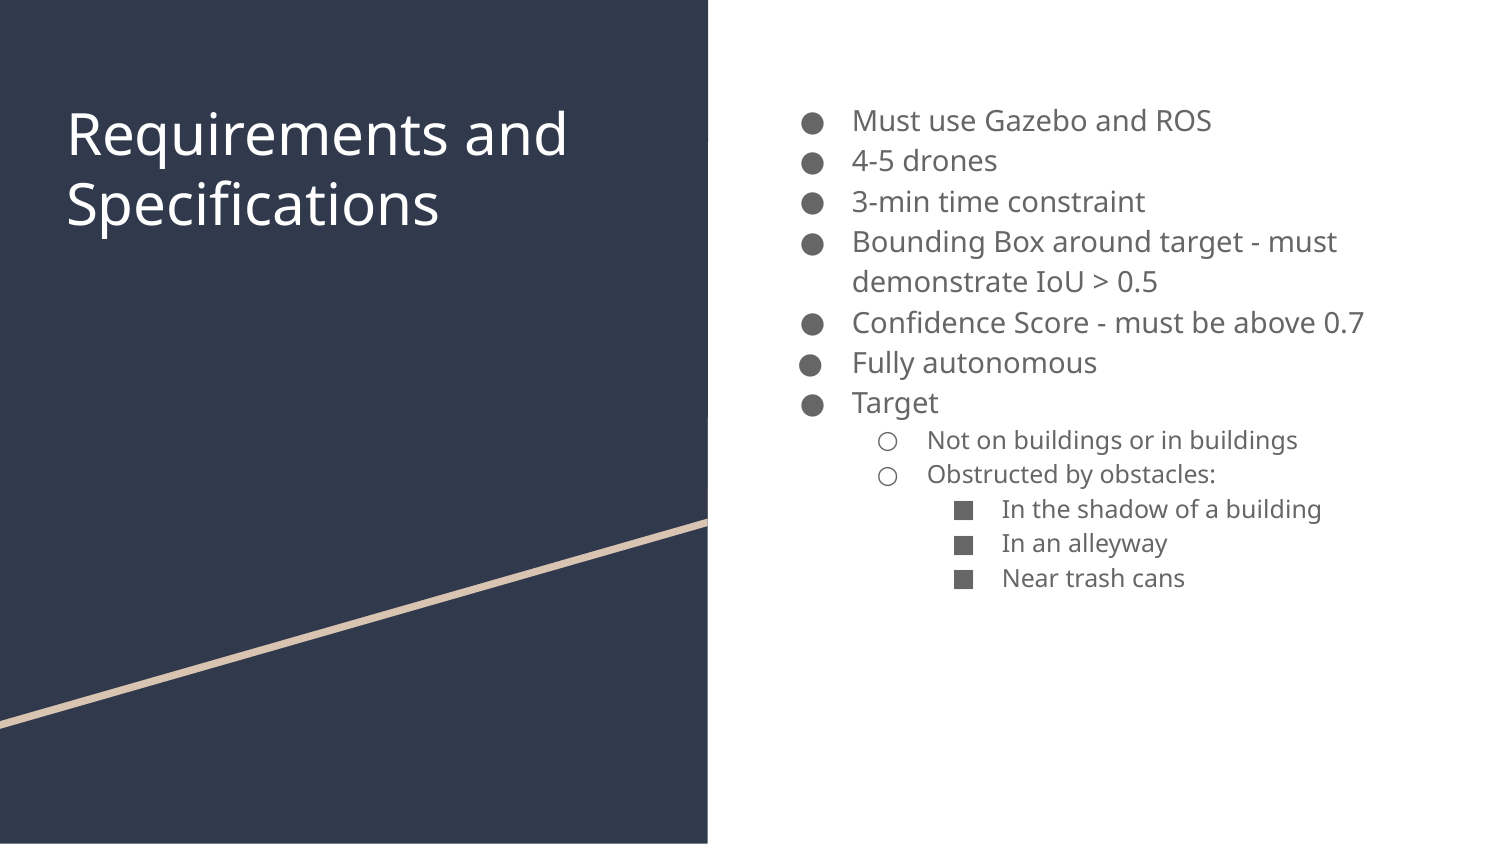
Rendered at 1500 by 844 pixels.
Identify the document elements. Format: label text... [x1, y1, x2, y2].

list Must use Gazebo and ROS 4-5 drones 3-min time constraint Bounding Box around target - must demonstrate IoU > 0.5 Confidence Score - must be above 0.7 Fully autonomous Target Not on buildings or in buildings Obstructed by obstacles: In the shadow of a building In an alleyway Near trash cans [761, 82, 1446, 755]
title Requirements and Specifications [51, 82, 660, 494]
